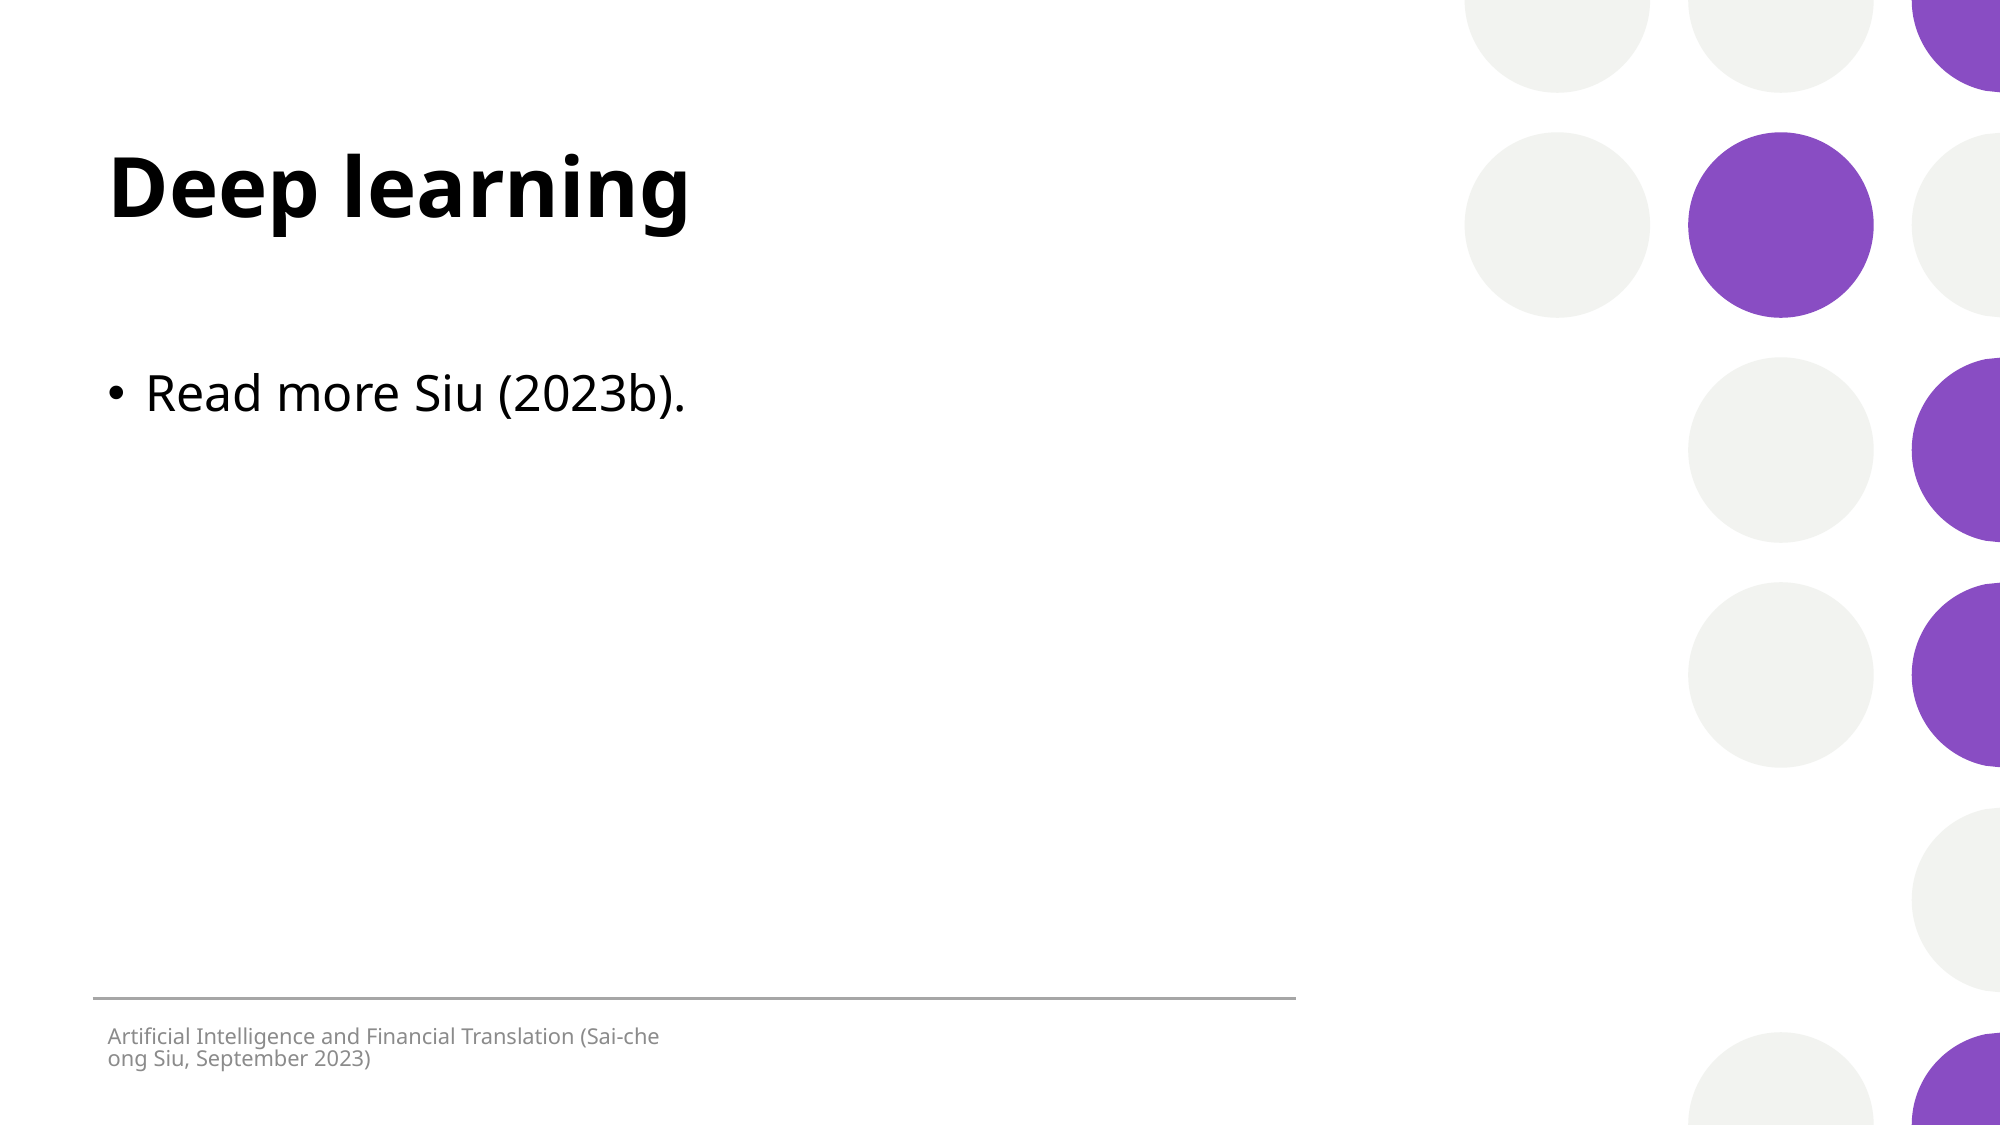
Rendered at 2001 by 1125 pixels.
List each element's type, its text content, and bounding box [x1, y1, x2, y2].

footer Artificial Intelligence and Financial Translation (Sai-cheong Siu, September 2023) [92, 1007, 685, 1068]
list Read more Siu (2023b). [92, 354, 1297, 946]
title Deep learning [92, 126, 1297, 335]
